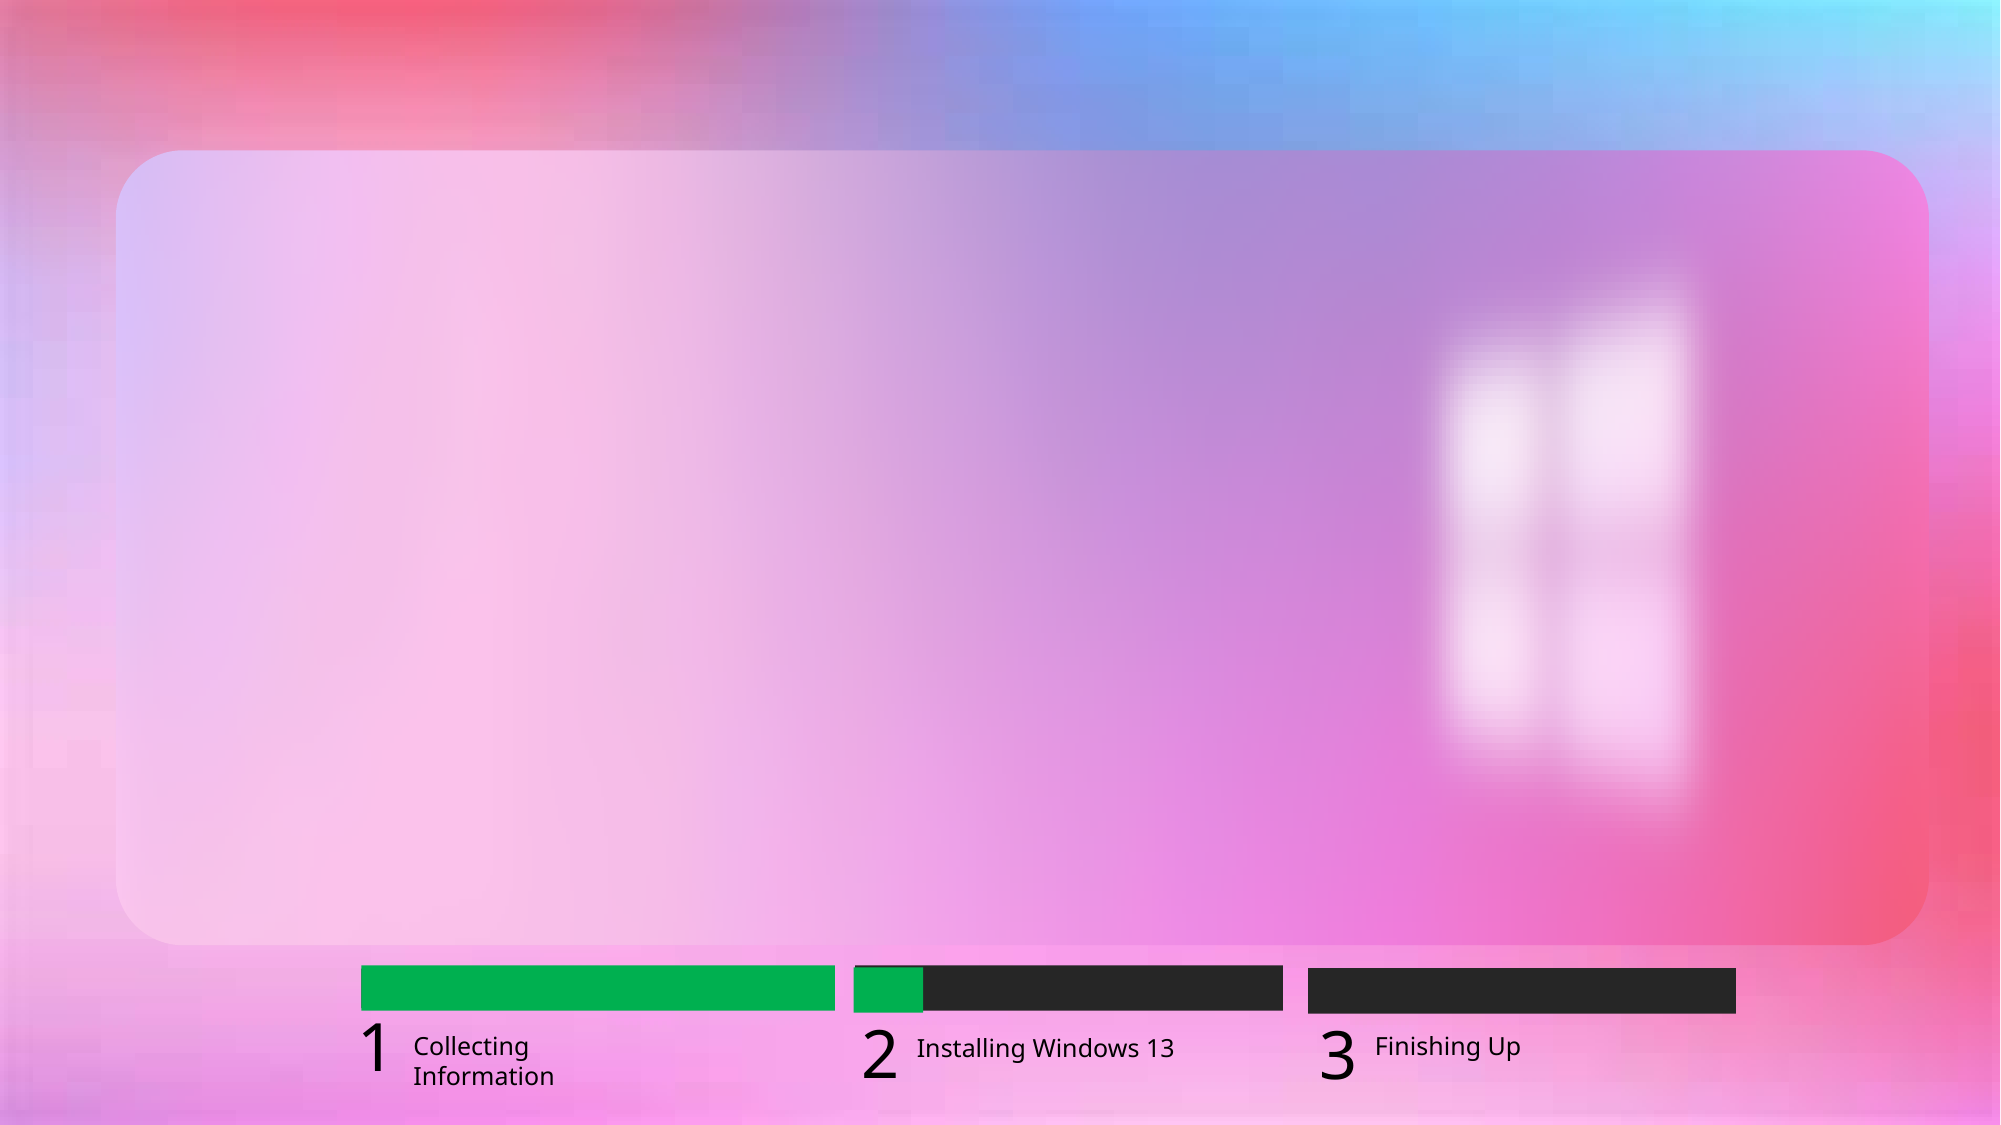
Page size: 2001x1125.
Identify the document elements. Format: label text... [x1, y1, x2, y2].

text_box [855, 965, 1283, 1011]
text_box Finishing Up [1359, 1023, 1550, 1069]
picture [0, 0, 2001, 1125]
text_box 3 [1304, 1005, 1371, 1101]
text_box Collecting Information [398, 1022, 690, 1098]
text_box Installing Windows 13 [901, 1024, 1216, 1070]
text_box 2 [846, 1004, 913, 1100]
text_box [853, 967, 924, 1013]
text_box [1308, 968, 1736, 1014]
text_box [361, 965, 835, 1011]
text_box 1 [342, 997, 385, 1093]
